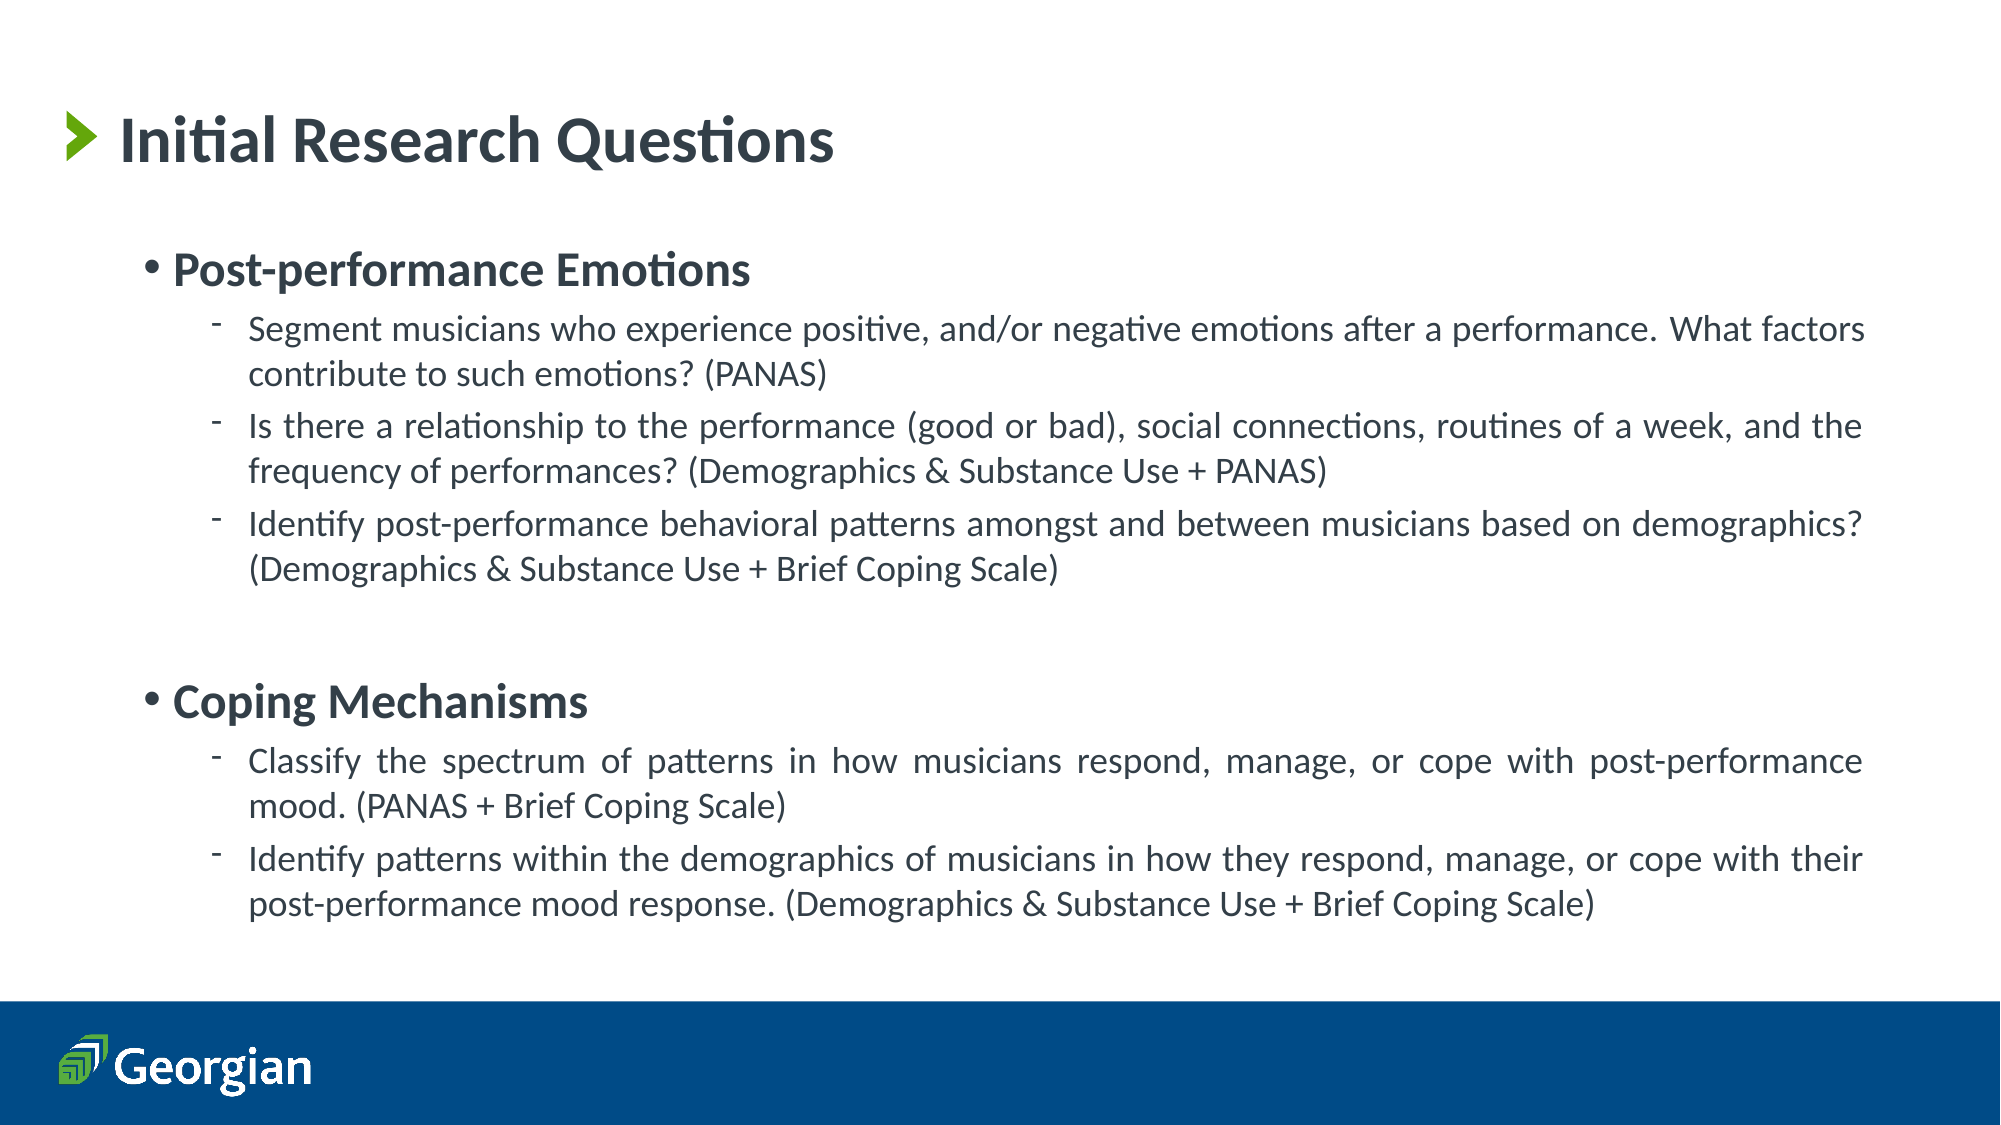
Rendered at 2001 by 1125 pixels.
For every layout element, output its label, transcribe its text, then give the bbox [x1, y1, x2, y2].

picture [33, 1017, 336, 1122]
list Post-performance Emotions Segment musicians who experience positive, and/or negative emotions after a performance. What factors contribute to such emotions? (PANAS) Is there a relationship to the performance (good or bad), social connections, routines of a week, and the frequency of performances? (Demographics & Substance Use + PANAS) Identify post-performance behavioral patterns amongst and between musicians based on demographics? (Demographics & Substance Use + Brief Coping Scale) Coping Mechanisms Classify the spectrum of patterns in how musicians respond, manage, or cope with post-performance mood. (PANAS + Brief Coping Scale) Identify patterns within the demographics of musicians in how they respond, manage, or cope with their post-performance mood response. (Demographics & Substance Use + Brief Coping Scale) [143, 236, 1866, 977]
title Initial Research Questions [66, 95, 1866, 220]
